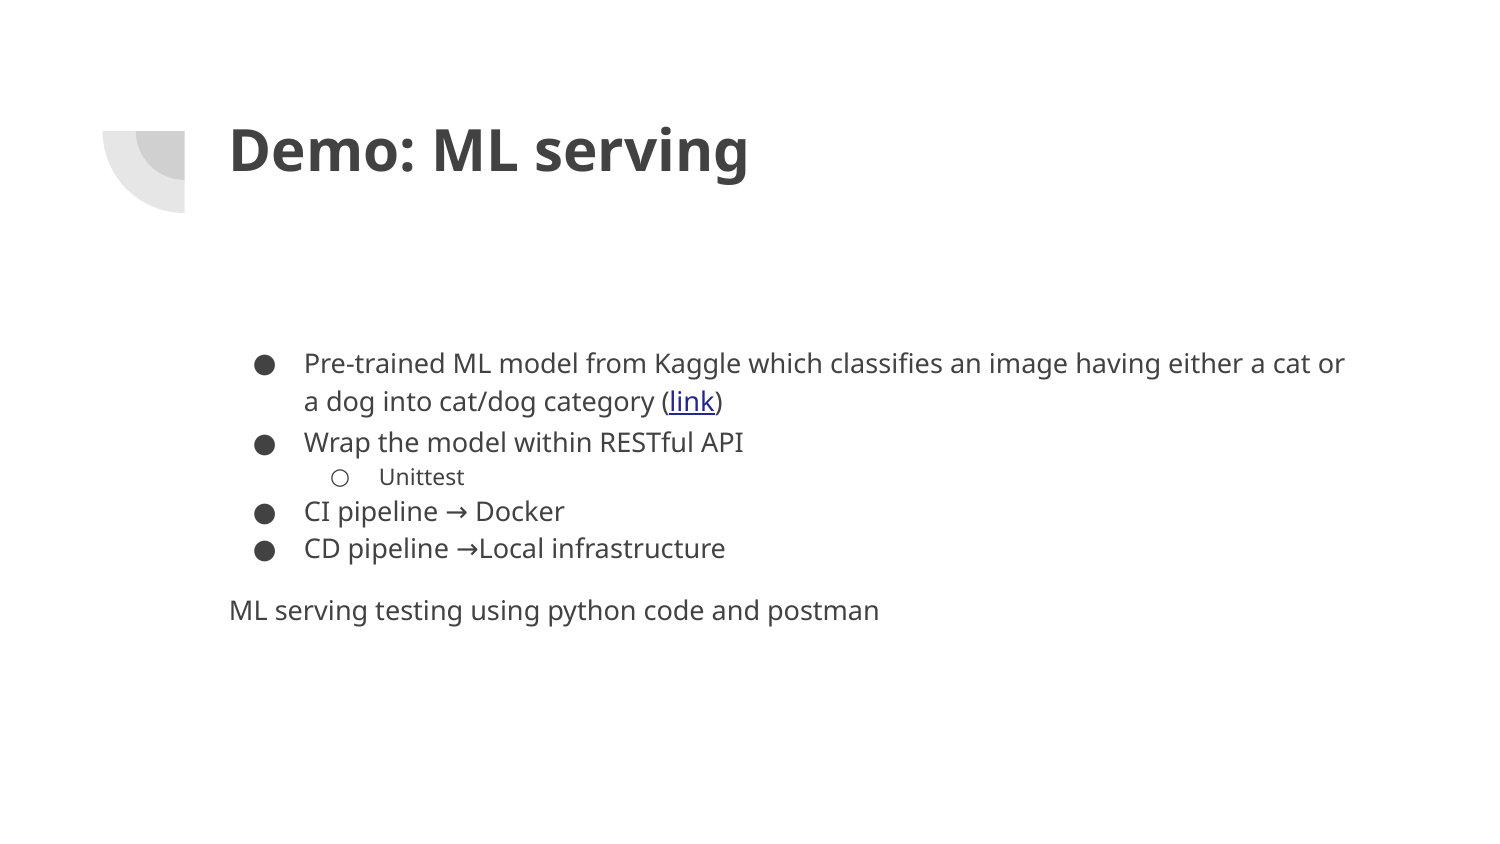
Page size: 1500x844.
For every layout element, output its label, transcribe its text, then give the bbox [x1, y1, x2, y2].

list Pre-trained ML model from Kaggle which classifies an image having either a cat or a dog into cat/dog category (link) Wrap the model within RESTful API Unittest CI pipeline → Docker CD pipeline →Local infrastructure ML serving testing using python code and postman [213, 326, 1368, 744]
title Demo: ML serving [213, 98, 1368, 263]
